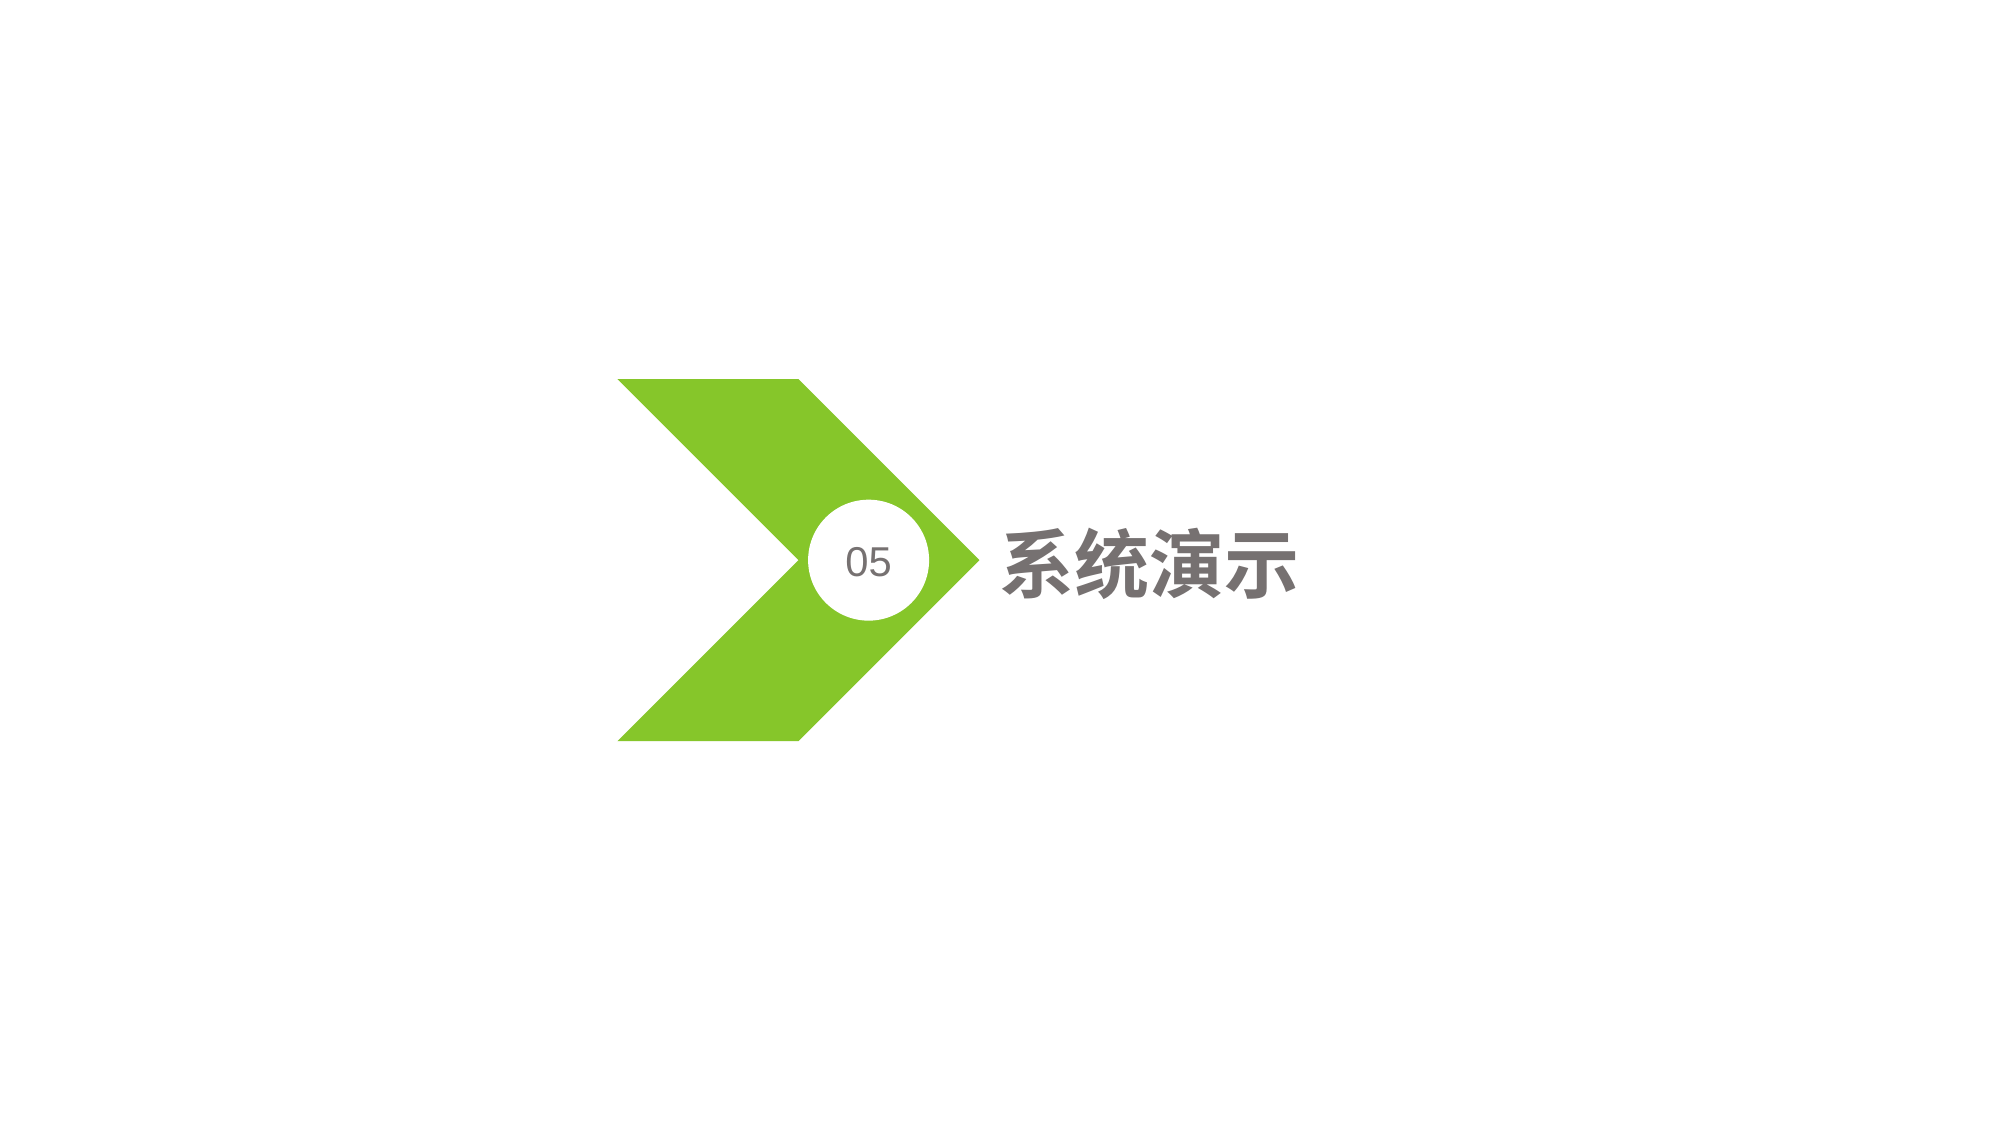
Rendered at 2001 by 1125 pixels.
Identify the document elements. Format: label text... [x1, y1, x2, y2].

text_box 05 [808, 499, 930, 621]
text_box [617, 379, 980, 742]
